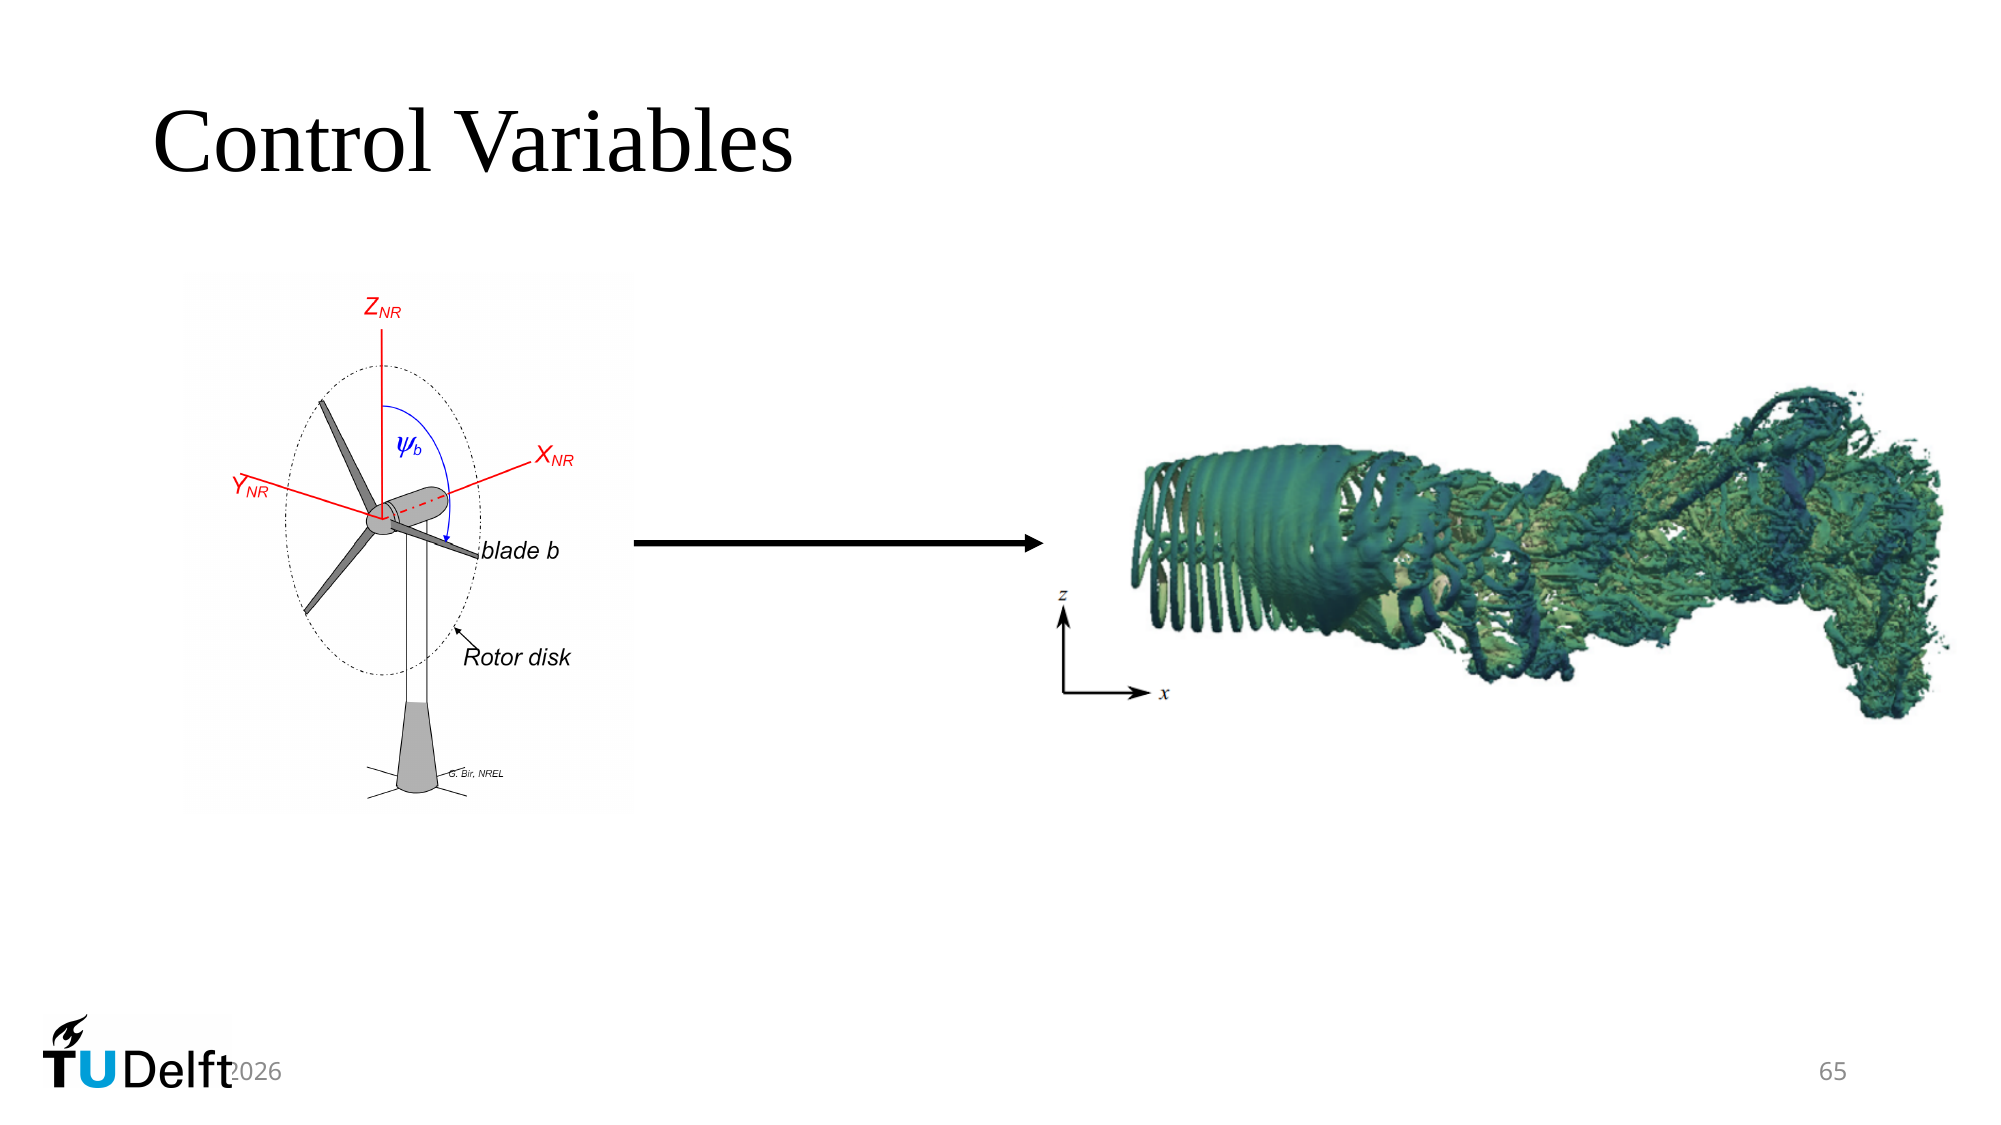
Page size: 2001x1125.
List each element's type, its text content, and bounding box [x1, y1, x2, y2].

title Control Variables [137, 59, 1863, 224]
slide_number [137, 1042, 588, 1103]
picture [1043, 359, 1963, 728]
picture [43, 1014, 232, 1088]
slide_number 65 [1412, 1042, 1863, 1103]
picture [183, 272, 634, 814]
